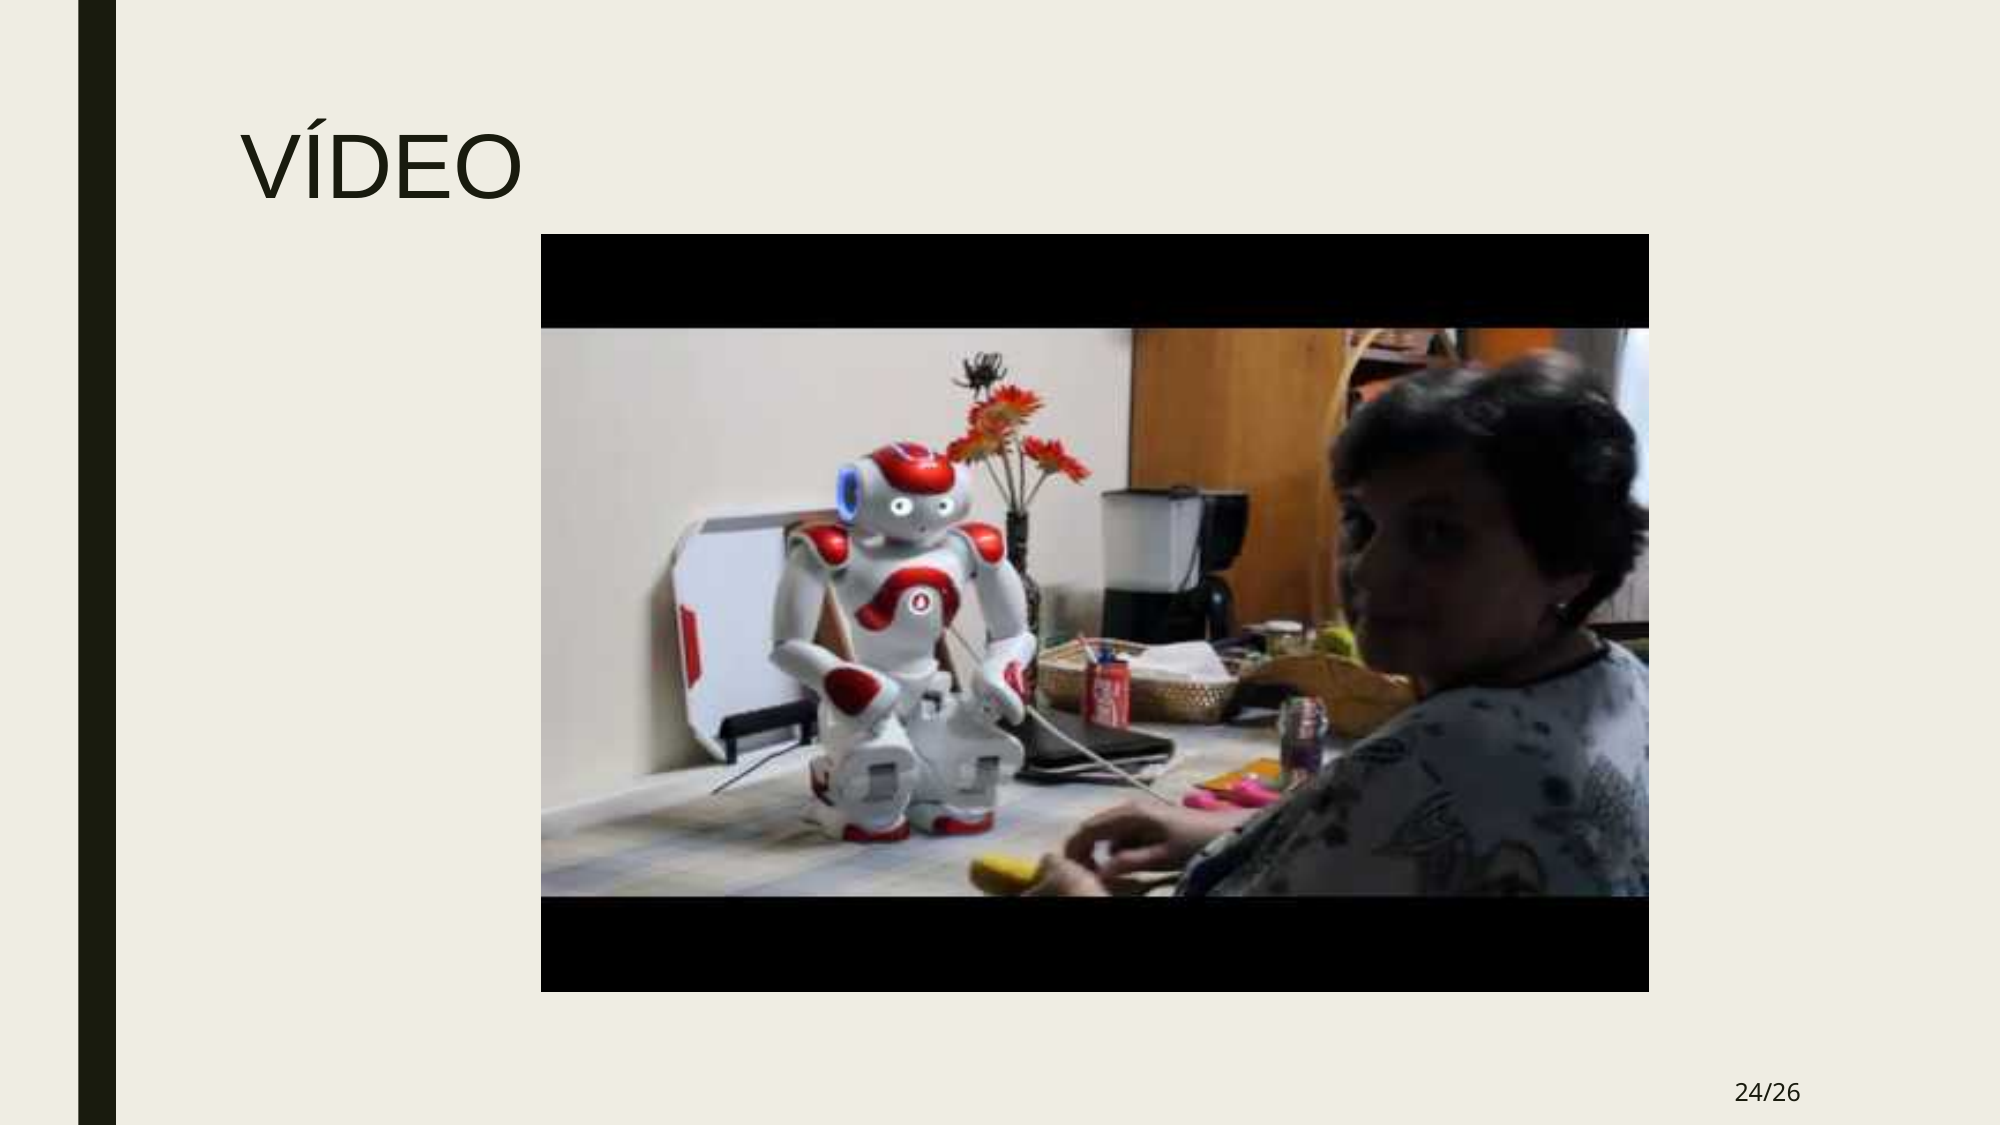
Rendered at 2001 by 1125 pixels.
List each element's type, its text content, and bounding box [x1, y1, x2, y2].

slide_number 24/26 [1553, 1058, 1816, 1125]
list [540, 234, 1650, 993]
title VÍDEO [225, 112, 1800, 357]
